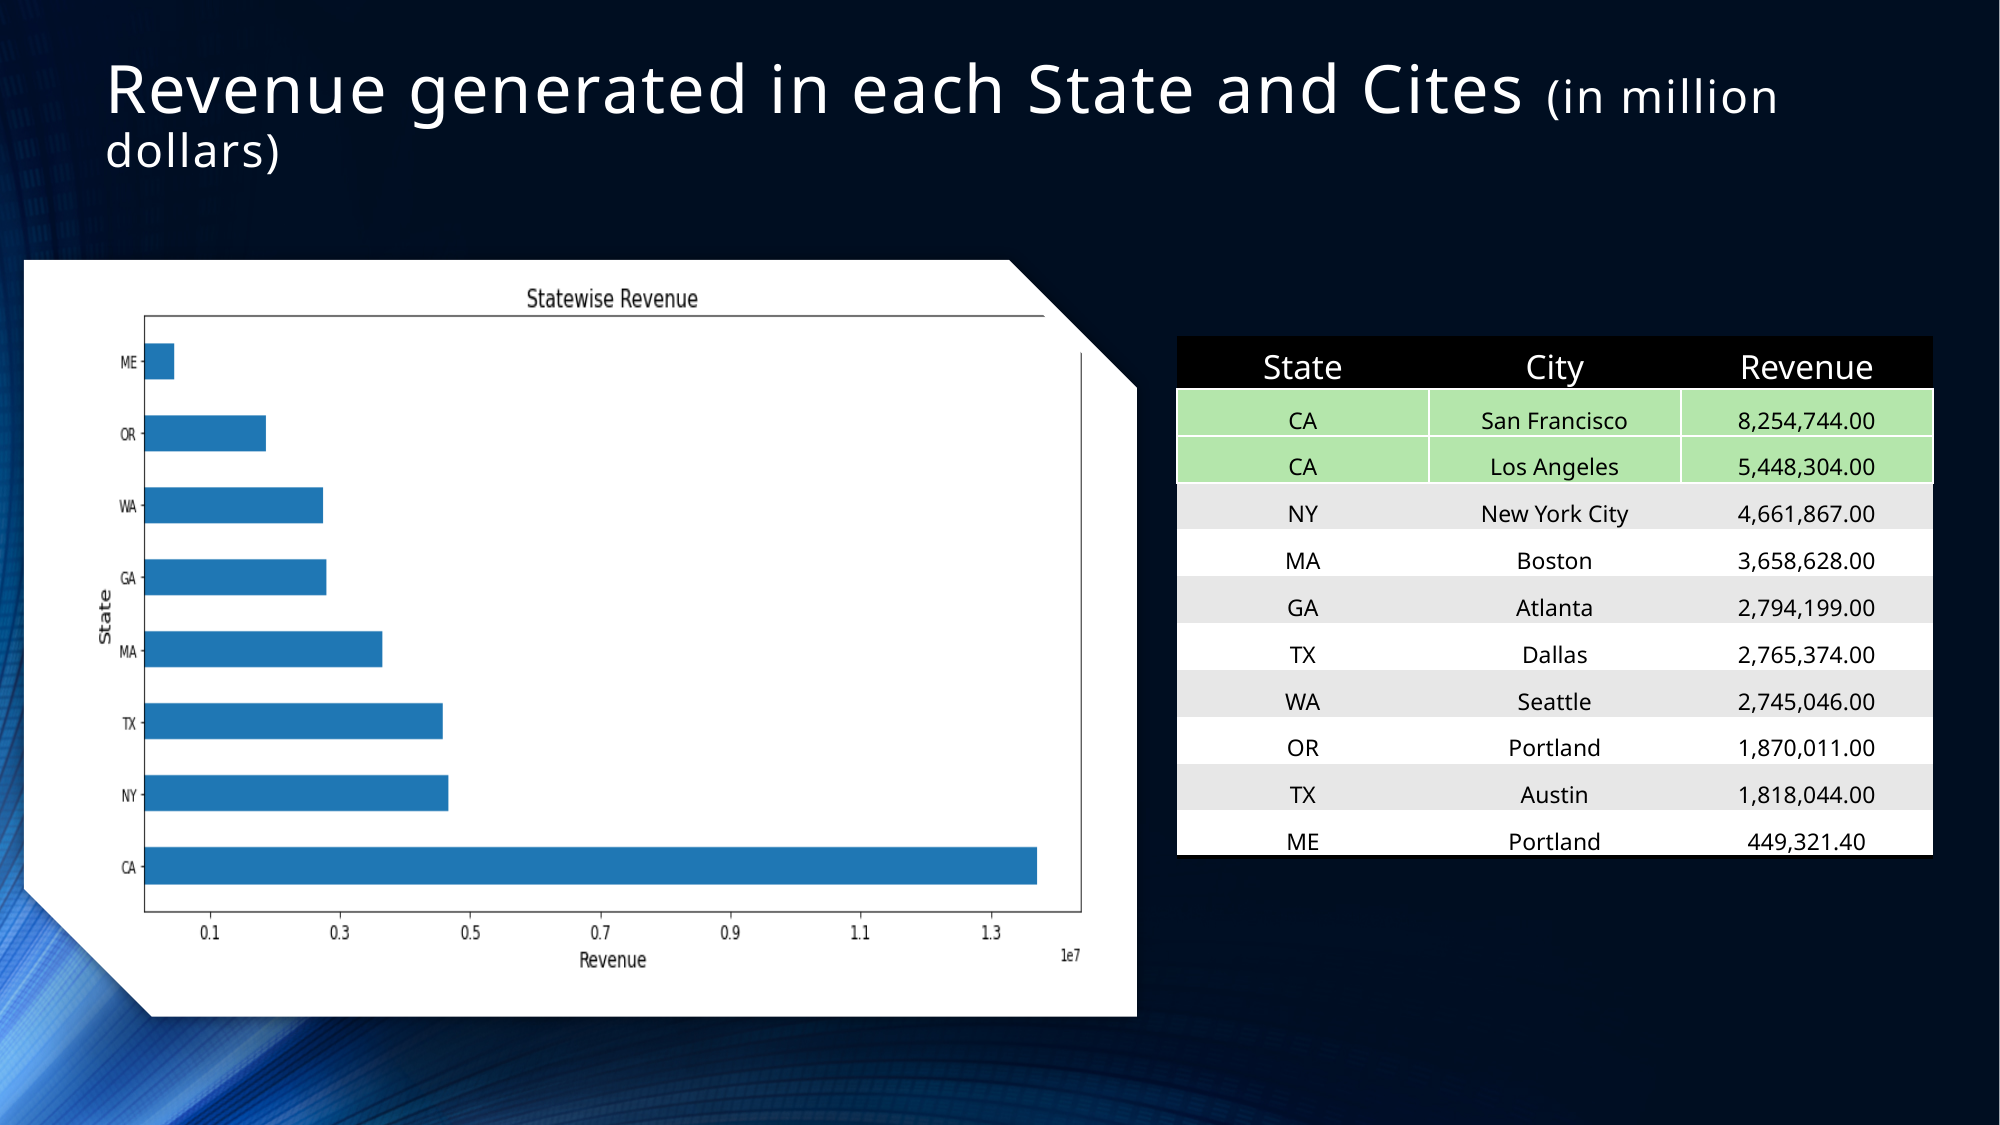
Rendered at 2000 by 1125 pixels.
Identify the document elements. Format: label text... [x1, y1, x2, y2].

table_cell CA [1178, 390, 1428, 435]
table_cell Atlanta [1429, 576, 1681, 623]
table_cell San Francisco [1430, 390, 1680, 435]
table_cell 1,818,044.00 [1681, 764, 1933, 810]
picture [0, 0, 2000, 1125]
table_cell Portland [1429, 810, 1681, 855]
table_cell WA [1177, 670, 1429, 717]
table_cell TX [1177, 764, 1429, 810]
table_header City [1429, 340, 1681, 388]
table_cell 1,870,011.00 [1681, 717, 1933, 764]
table_header Revenue [1681, 340, 1933, 388]
table_cell Boston [1429, 530, 1681, 576]
table_cell Los Angeles [1430, 437, 1680, 482]
table_cell CA [1178, 437, 1428, 482]
table_cell 2,794,199.00 [1681, 576, 1933, 623]
table_cell 2,745,046.00 [1681, 670, 1933, 717]
table_cell 3,658,628.00 [1681, 530, 1933, 576]
table_cell NY [1177, 484, 1429, 529]
table_cell New York City [1429, 484, 1681, 529]
title Revenue generated in each State and Cites (in million dollars) [90, 0, 1910, 186]
table_cell 8,254,744.00 [1682, 390, 1932, 435]
table_cell 2,765,374.00 [1681, 623, 1933, 670]
table_cell Portland [1429, 717, 1681, 764]
table_cell Seattle [1429, 670, 1681, 717]
table_cell Dallas [1429, 623, 1681, 670]
table_cell 4,661,867.00 [1681, 484, 1933, 529]
table_cell 449,321.40 [1681, 810, 1933, 855]
table_cell ME [1177, 810, 1429, 855]
table_cell MA [1177, 530, 1429, 576]
table_cell GA [1177, 576, 1429, 623]
table_cell TX [1177, 623, 1429, 670]
table_cell 5,448,304.00 [1682, 437, 1932, 482]
table_cell OR [1177, 717, 1429, 764]
table_header State [1177, 340, 1429, 388]
table_cell Austin [1429, 764, 1681, 810]
